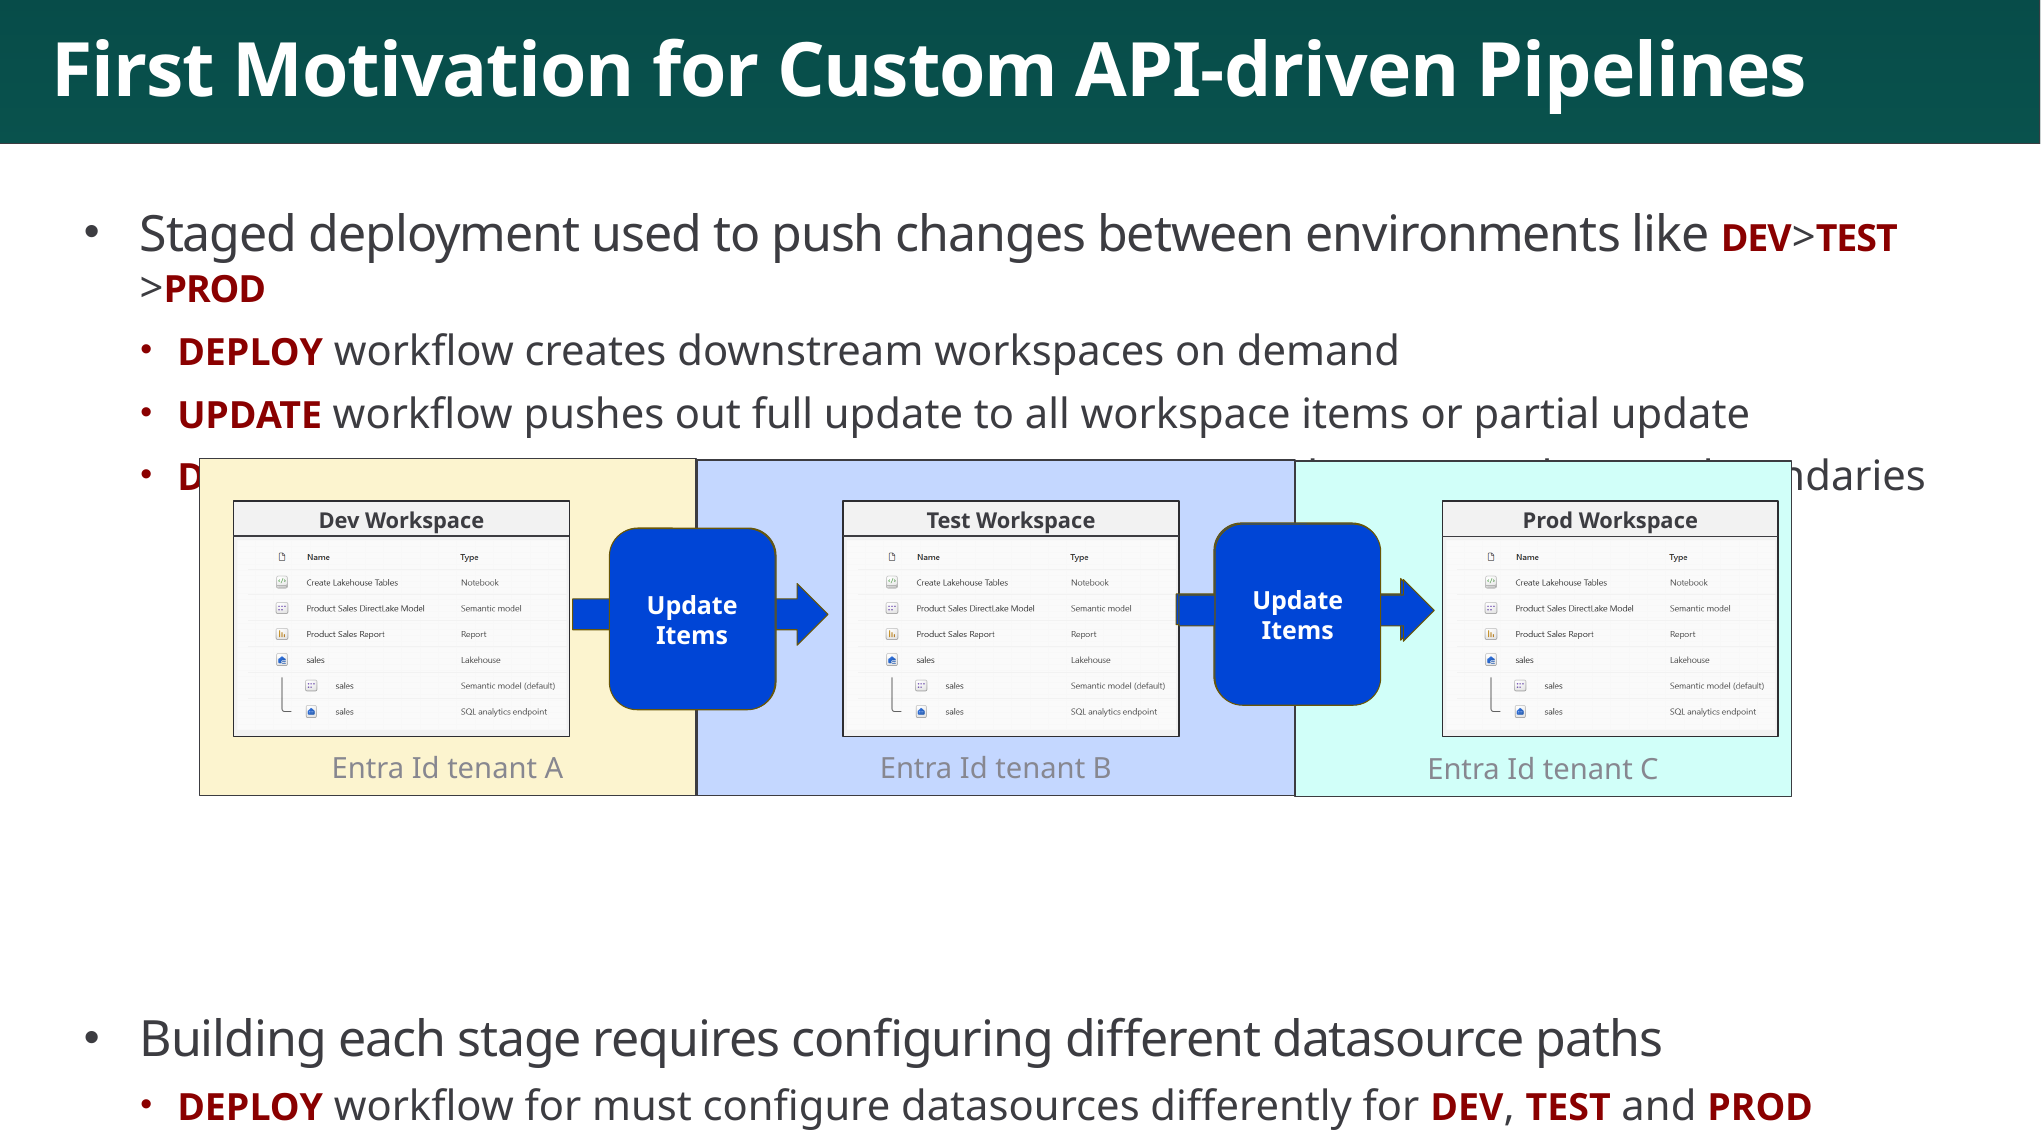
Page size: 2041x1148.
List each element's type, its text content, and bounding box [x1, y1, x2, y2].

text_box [572, 500, 1175, 737]
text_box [1178, 523, 1435, 706]
title First Motivation for Custom API-driven Pipelines [51, 31, 1988, 113]
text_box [1175, 500, 1779, 737]
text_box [233, 500, 570, 737]
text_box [199, 458, 1792, 797]
list Staged deployment used to push changes between environments like DEV>TEST >PROD DEPLOY workflow creates downstream workspaces on demand UPDATE workflow pushes out full update to all workspace items or partial update DEPLOY and UPDATE workflows can cross environments such as Entra Id tenant boundaries Building each stage requires configuring different datasource paths DEPLOY workflow for must configure datasources differently for DEV, TEST and PROD [83, 201, 1988, 1025]
